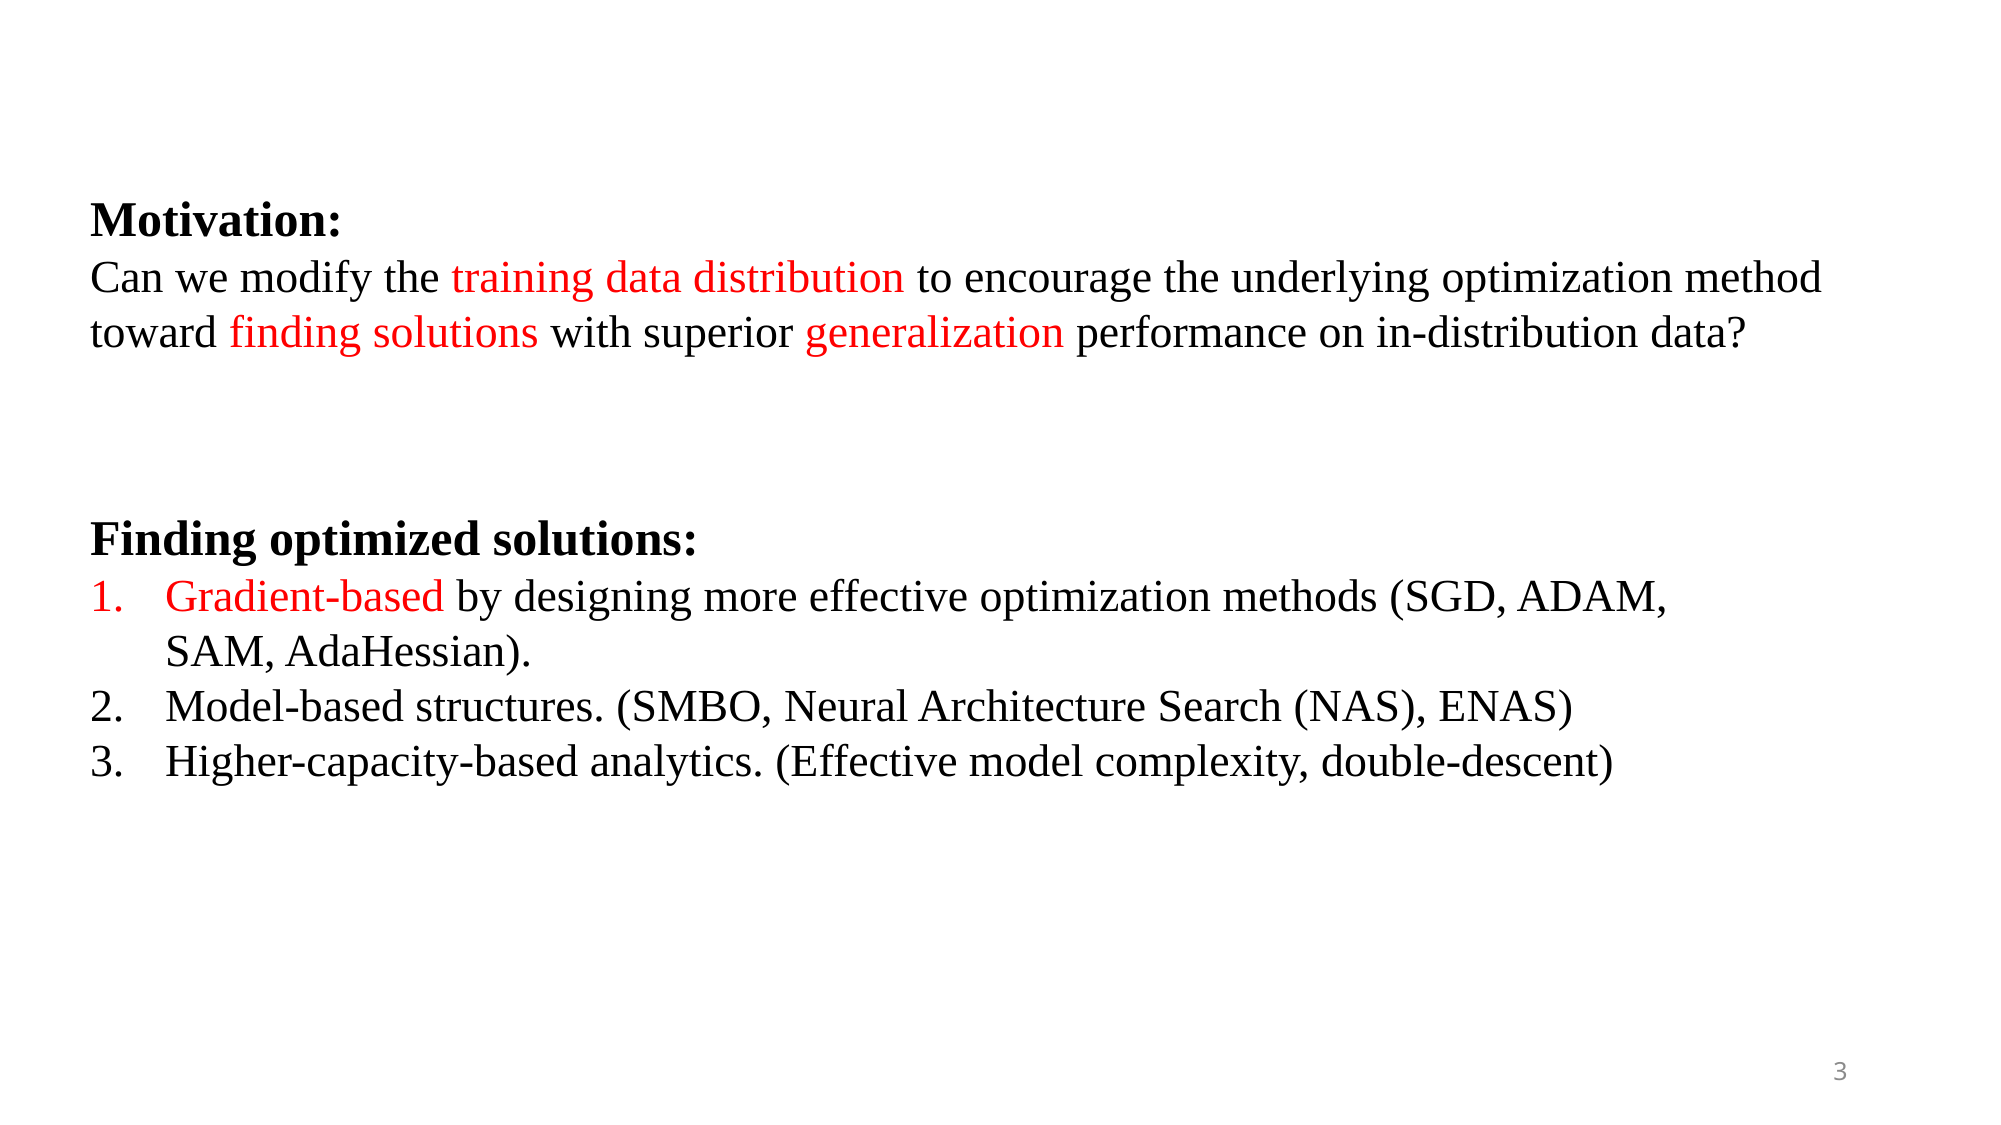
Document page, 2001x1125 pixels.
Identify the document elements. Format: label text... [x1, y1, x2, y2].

text_box Motivation: Can we modify the training data distribution to encourage the underlying optimization method toward finding solutions with superior generalization performance on in-distribution data? [75, 178, 1979, 364]
text_box Finding optimized solutions: Gradient-based by designing more effective optimization methods (SGD, ADAM, SAM, AdaHessian). Model-based structures. (SMBO, Neural Architecture Search (NAS), ENAS) Higher-capacity-based analytics. (Effective model complexity, double-descent) [75, 498, 1794, 793]
slide_number 3 [1412, 1042, 1863, 1103]
